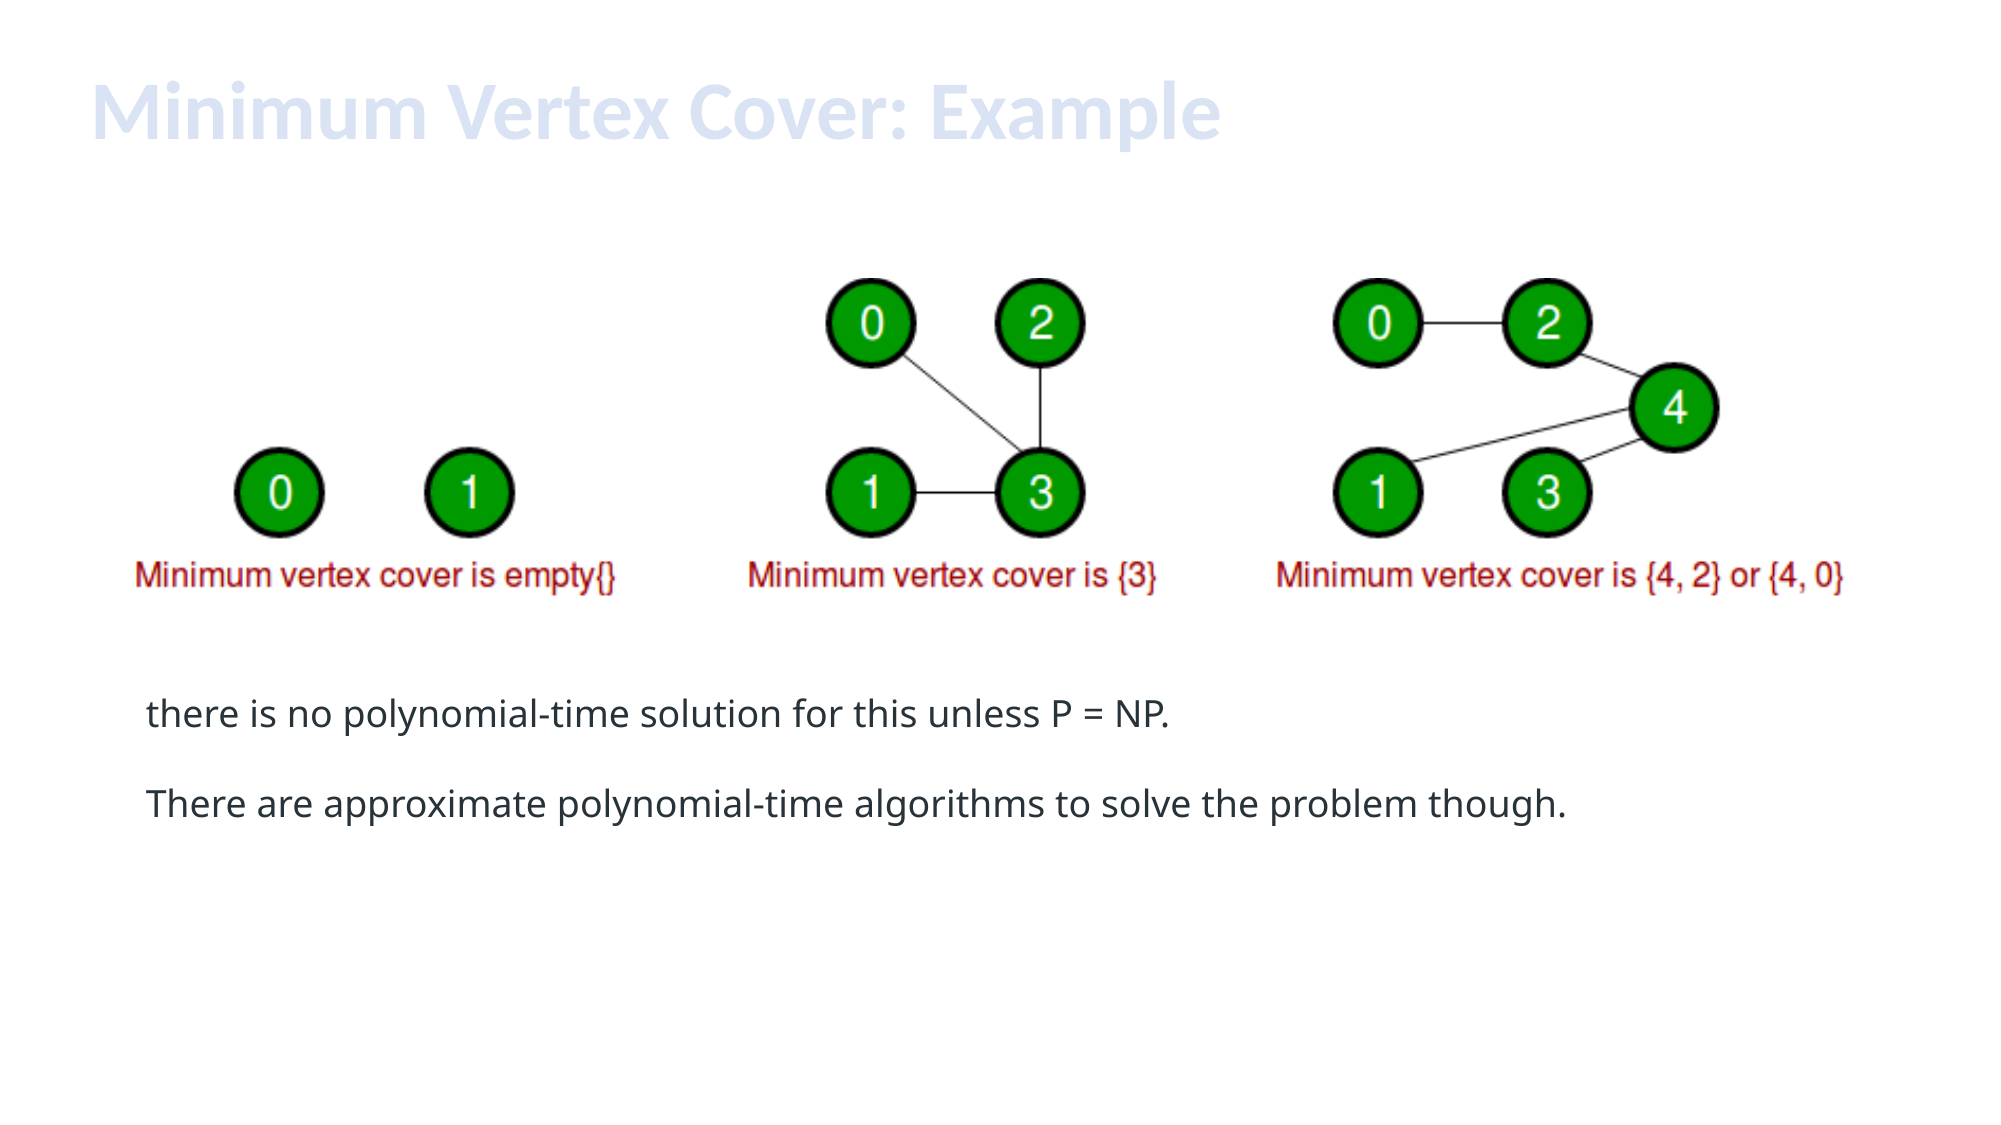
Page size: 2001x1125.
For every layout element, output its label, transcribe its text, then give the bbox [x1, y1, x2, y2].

text_box Minimum Vertex Cover: Example [75, 48, 1258, 164]
picture [131, 278, 1866, 615]
text_box there is no polynomial-time solution for this unless P = NP. There are approximate polynomial-time algorithms to solve the problem though. [131, 682, 1642, 832]
